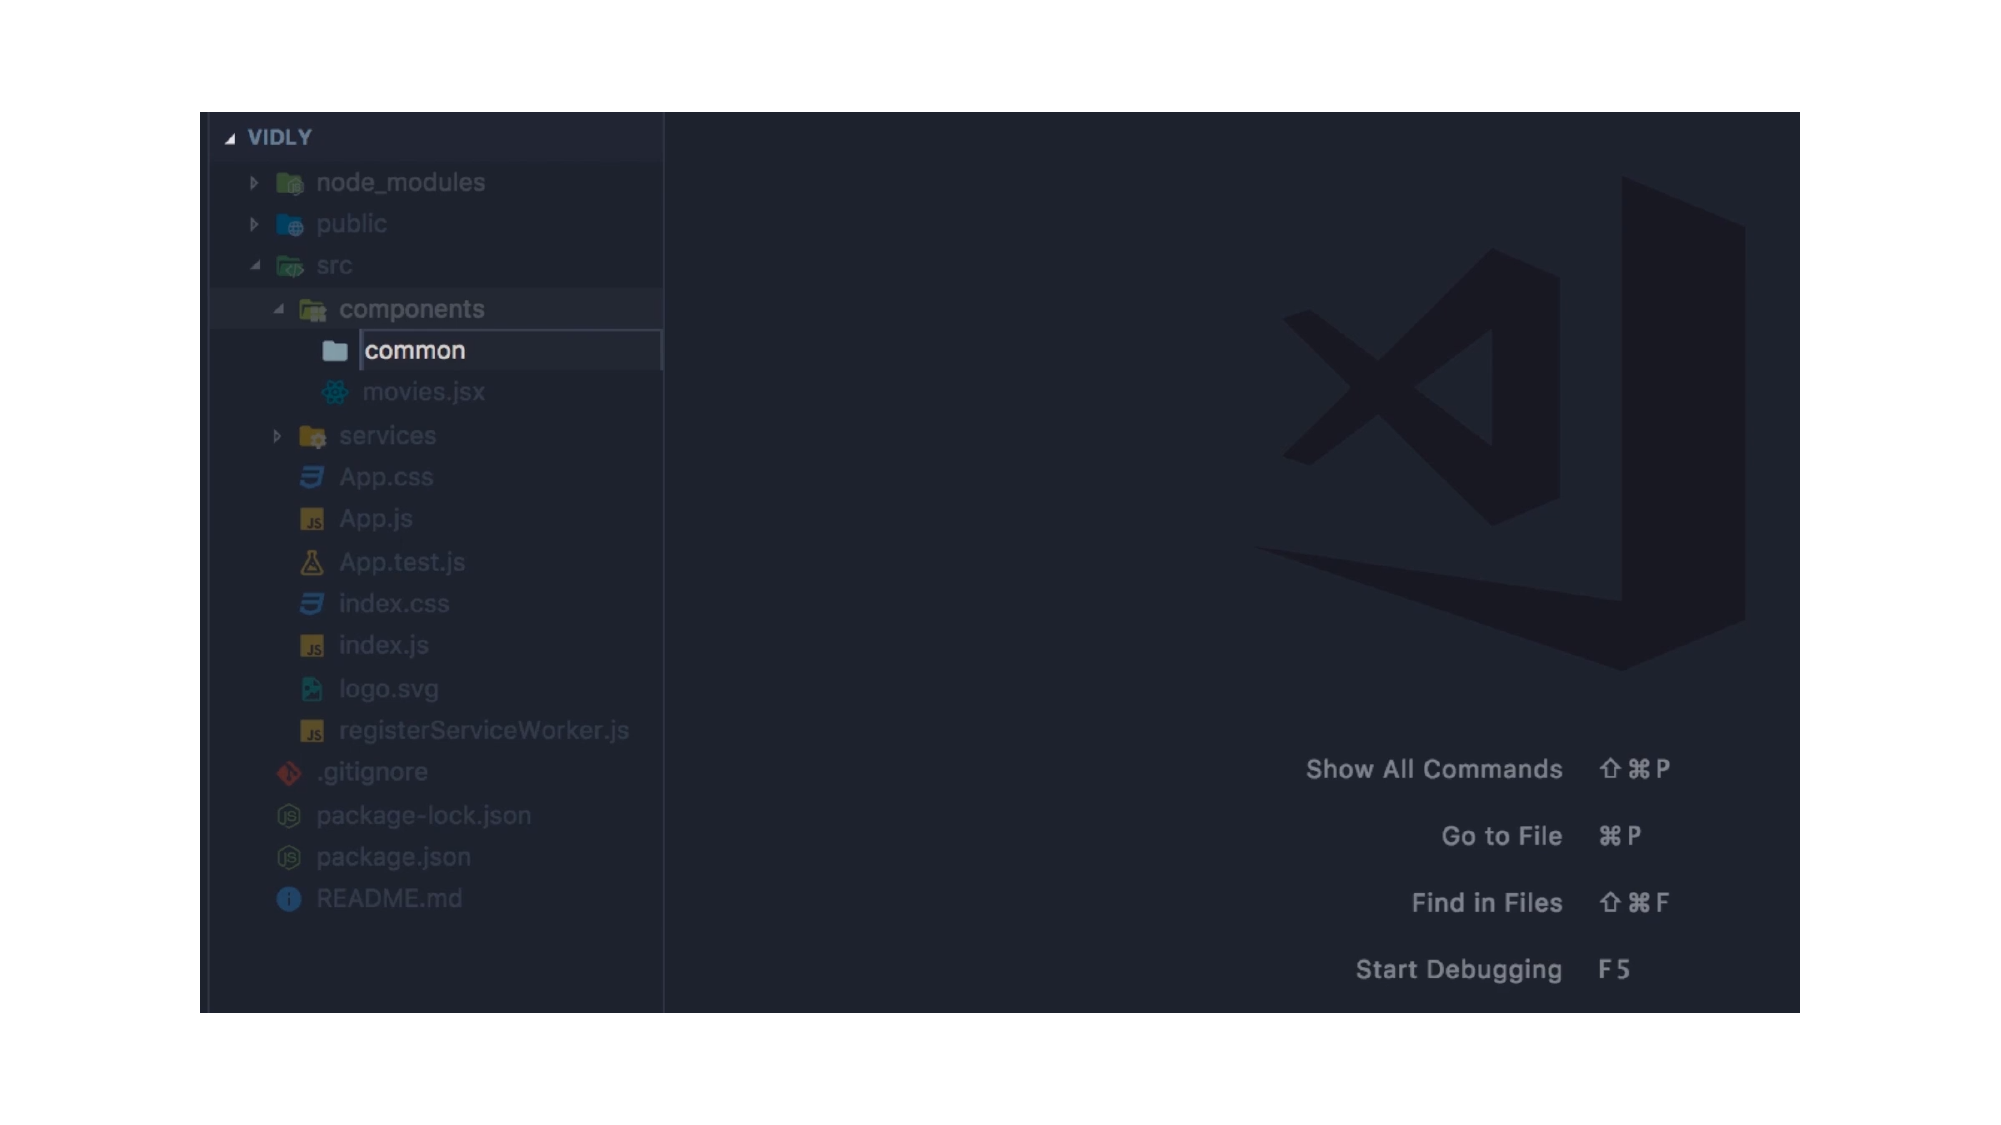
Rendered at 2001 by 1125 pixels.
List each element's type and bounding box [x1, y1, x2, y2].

picture [199, 112, 1800, 1013]
